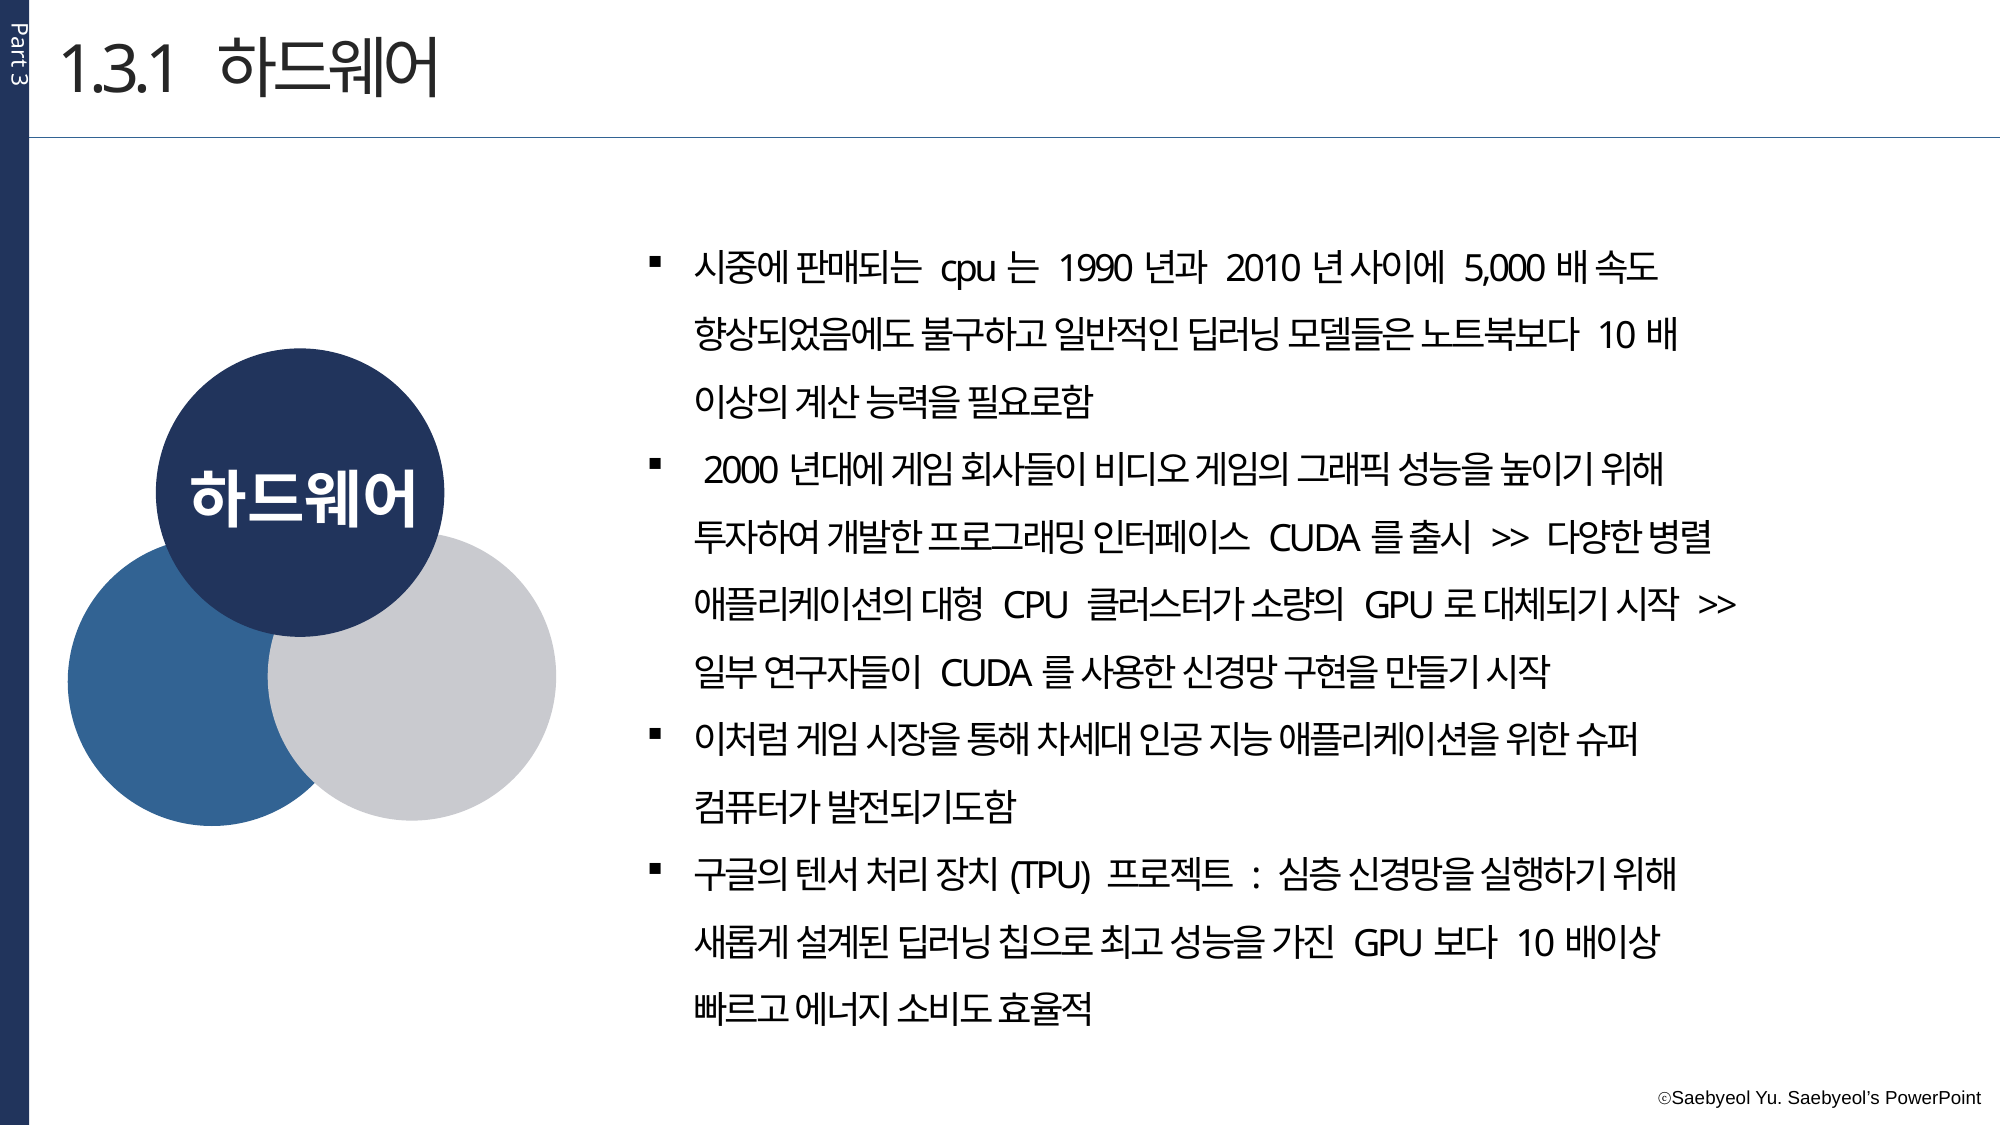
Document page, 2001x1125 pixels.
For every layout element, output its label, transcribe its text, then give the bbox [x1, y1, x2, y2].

text_box [66, 544, 315, 828]
text_box 하드웨어 [168, 452, 442, 543]
text_box [442, 461, 446, 524]
text_box [154, 347, 440, 638]
text_box [0, 0, 30, 8]
text_box 1.3.1 하드웨어 [43, 18, 459, 113]
text_box 시중에 판매되는 cpu는 1990년과 2010년 사이에 5,000배 속도 향상되었음에도 불구하고 일반적인 딥러닝 모델들은 노트북보다 10배 이상의 계산 능력을 필요로함 2000년대에 게임 회사들이 비디오 게임의 그래픽 성능을 높이기 위해 투자하여 개발한 프로그래밍 인터페이스 CUDA를 출시 >> 다양한 병렬 애플리케이션의 대형 CPU 클러스터가 소량의 GPU로 대체되기 시작 >>일부 연구자들이 CUDA를 사용한 신경망 구현을 만들기 시작 이처럼 게임 시장을 통해 차세대 인공 지능 애플리케이션을 위한 슈퍼 컴퓨터가 발전되기도함 구글의 텐서 처리 장치(TPU) 프로젝트 : 심층 신경망을 실행하기 위해 새롭게 설계된 딥러닝 칩으로 최고 성능을 가진 GPU보다 10배이상 빠르고 에너지 소비도 효율적 [631, 214, 1771, 1039]
text_box Part 3 [0, 8, 42, 312]
text_box [0, 312, 30, 1125]
text_box [266, 534, 558, 822]
